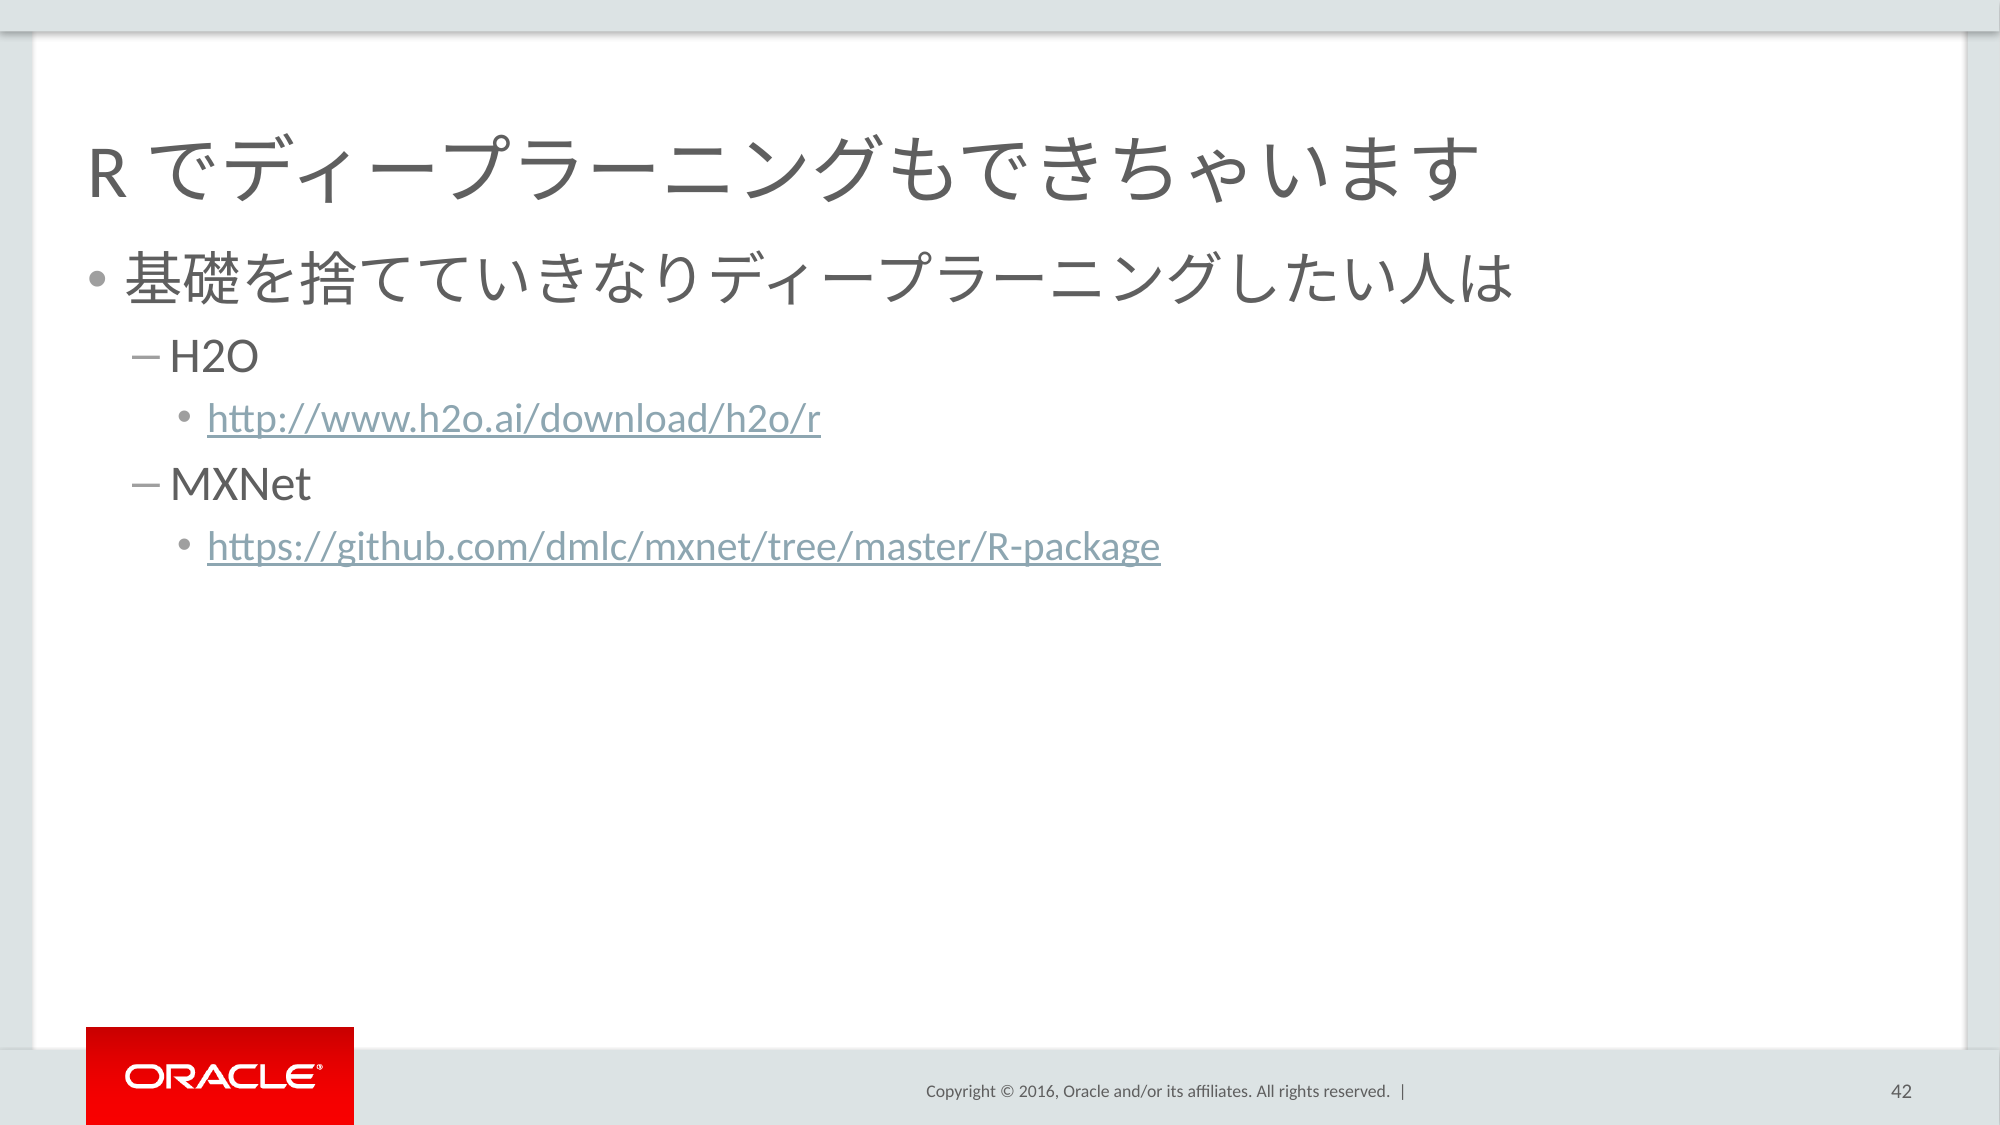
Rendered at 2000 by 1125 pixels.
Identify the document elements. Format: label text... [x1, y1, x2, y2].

title Rでディープラーニングもできちゃいます [87, 66, 1913, 213]
picture [86, 1027, 354, 1125]
list 基礎を捨てていきなりディープラーニングしたい人は H2O http://www.h2o.ai/download/h2o/r MXNet https://github.com/dmlc/mxnet/tree/master/R-package [87, 249, 1913, 975]
slide_number 42 [1849, 1075, 1913, 1106]
